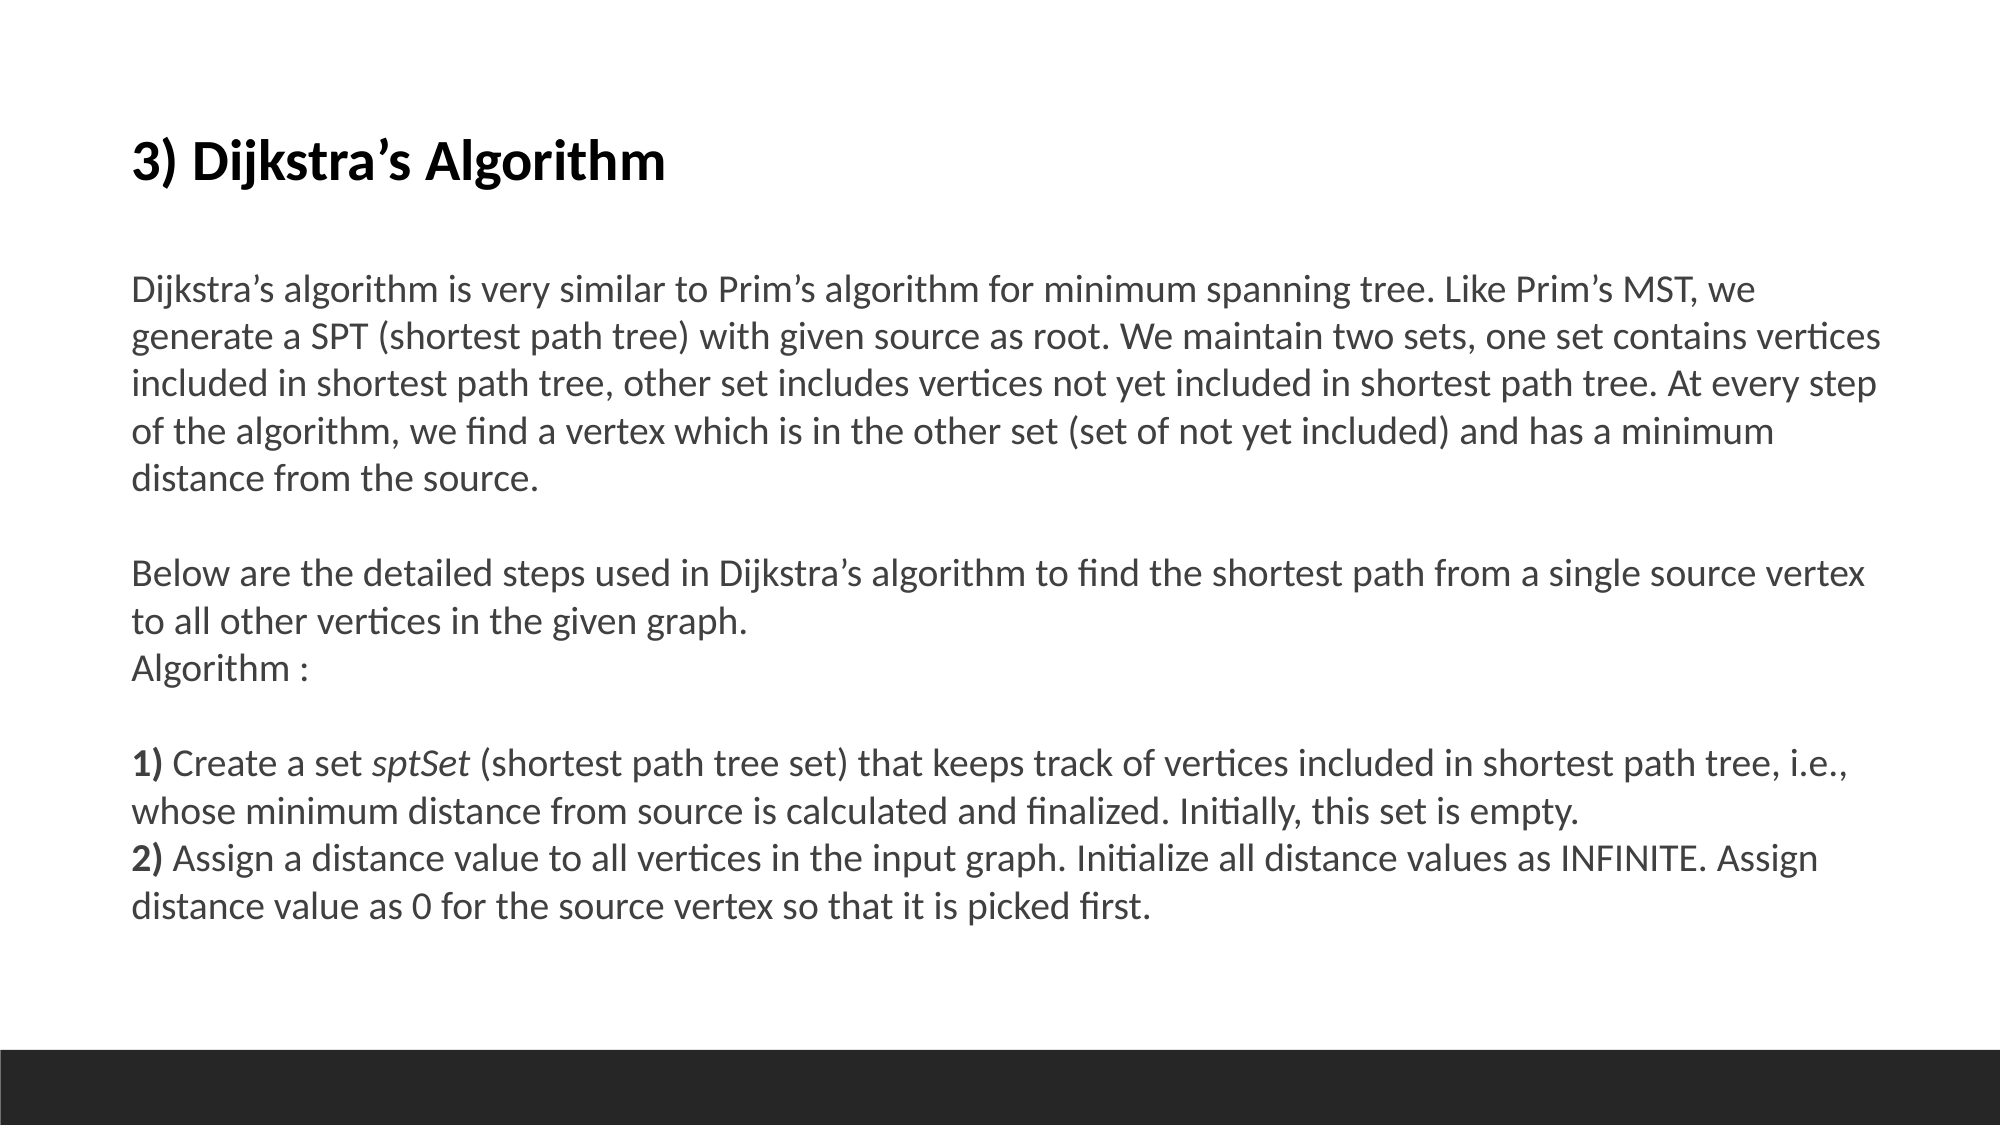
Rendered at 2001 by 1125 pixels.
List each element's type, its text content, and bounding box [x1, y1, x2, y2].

text_box 3) Dijkstra’s Algorithm Dijkstra’s algorithm is very similar to Prim’s algorithm for minimum spanning tree. Like Prim’s MST, we generate a SPT (shortest path tree) with given source as root. We maintain two sets, one set contains vertices included in shortest path tree, other set includes vertices not yet included in shortest path tree. At every step of the algorithm, we find a vertex which is in the other set (set of not yet included) and has a minimum distance from the source. Below are the detailed steps used in Dijkstra’s algorithm to find the shortest path from a single source vertex to all other vertices in the given graph. Algorithm : 1) Create a set sptSet (shortest path tree set) that keeps track of vertices included in shortest path tree, i.e., whose minimum distance from source is calculated and finalized. Initially, this set is empty. 2) Assign a distance value to all vertices in the input graph. Initialize all distance values as INFINITE. Assign distance value as 0 for the source vertex so that it is picked first. [116, 115, 1914, 935]
